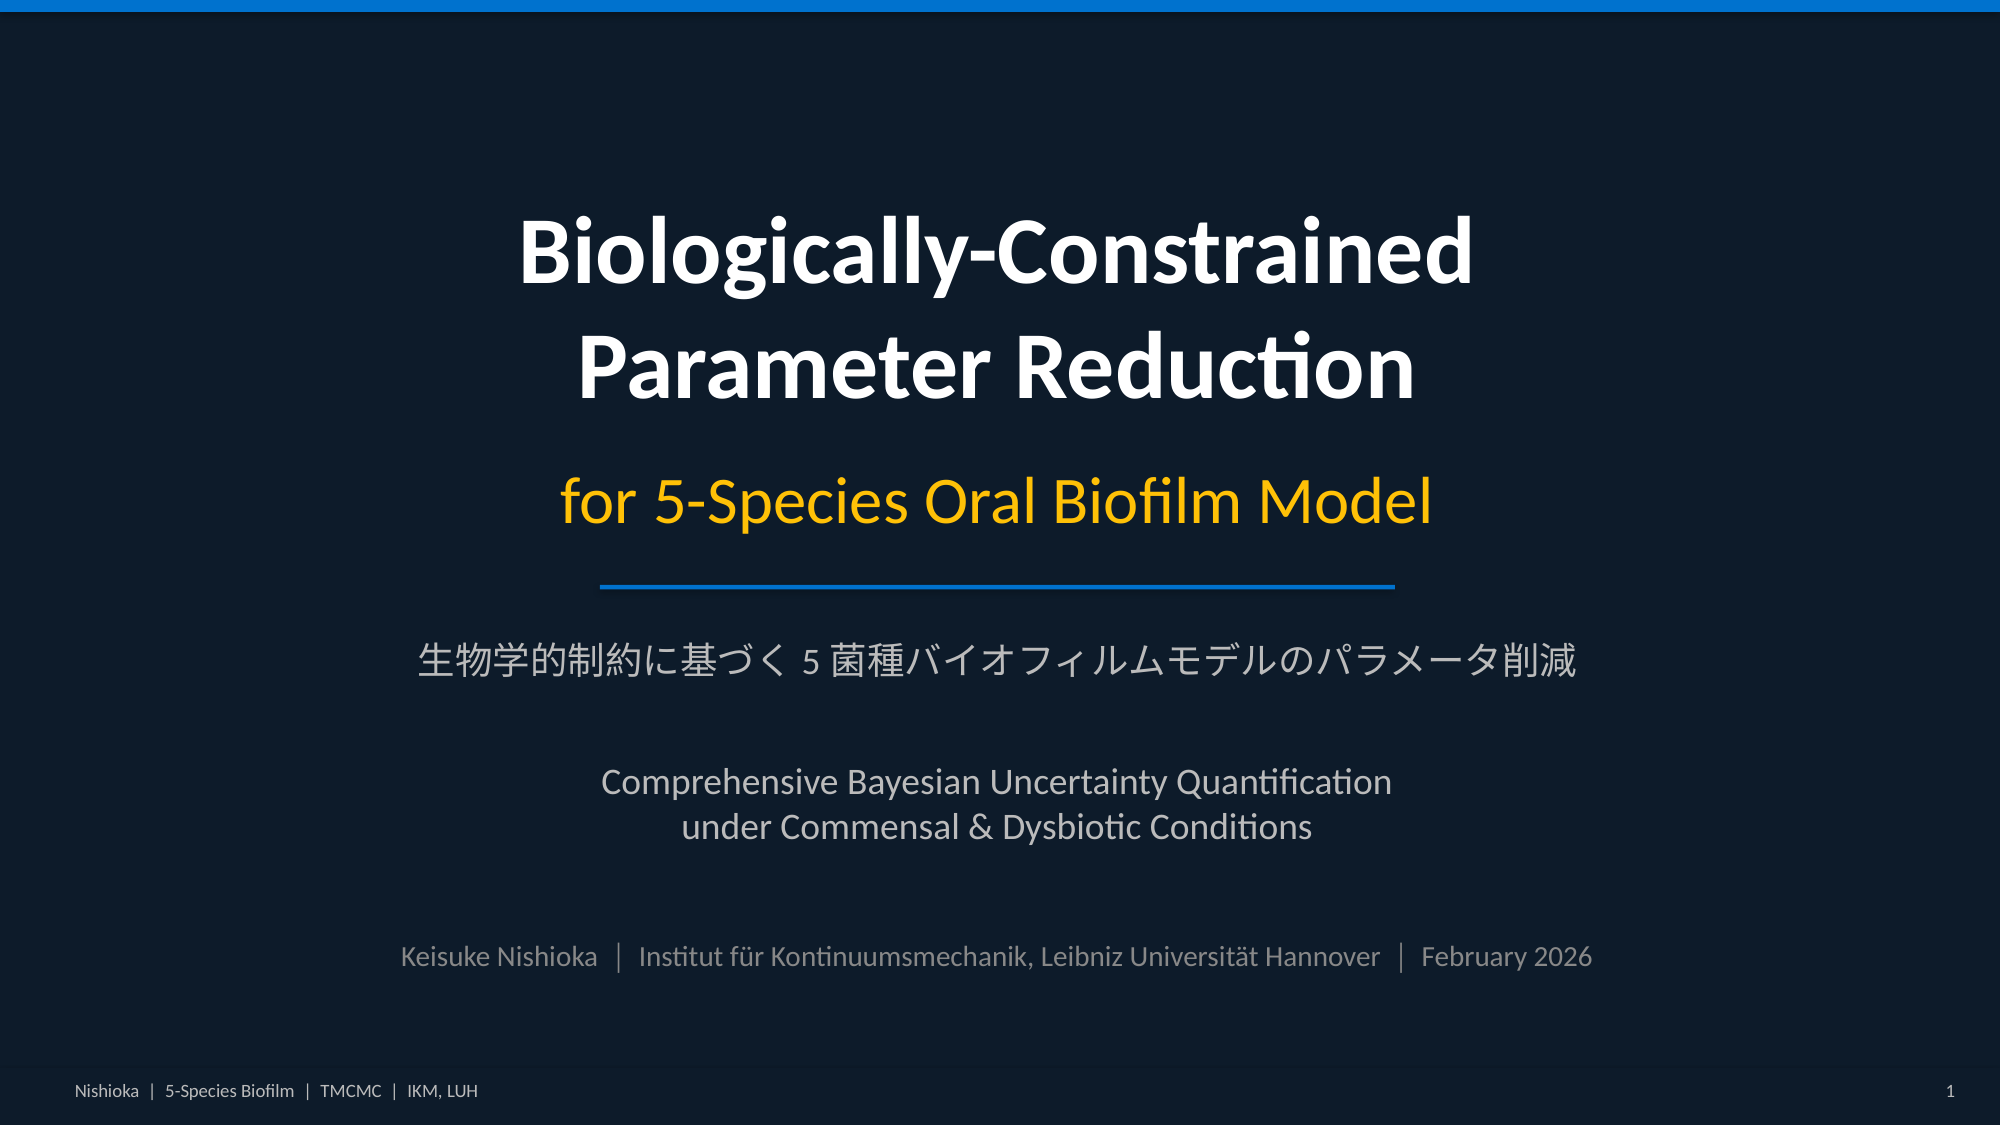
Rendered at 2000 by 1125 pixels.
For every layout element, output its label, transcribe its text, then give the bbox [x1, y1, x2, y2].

text_box Comprehensive Bayesian Uncertainty Quantification under Commensal & Dysbiotic Conditions [149, 749, 1845, 840]
text_box for 5-Species Oral Biofilm Model [149, 449, 1845, 555]
text_box [0, 1067, 2000, 1125]
text_box [0, 0, 2000, 13]
text_box Keisuke Nishioka │ Institut für Kontinuumsmechanik, Leibniz Universität Hannover │ February 2026 [149, 929, 1845, 1005]
text_box Nishioka | 5-Species Biofilm | TMCMC | IKM, LUH [59, 1071, 1260, 1119]
text_box Biologically-Constrained Parameter Reduction [149, 179, 1845, 405]
text_box 1 [1819, 1071, 1970, 1119]
text_box 生物学的制約に基づく5菌種バイオフィルムモデルのパラメータ削減 [149, 629, 1845, 720]
text_box [599, 584, 1396, 590]
